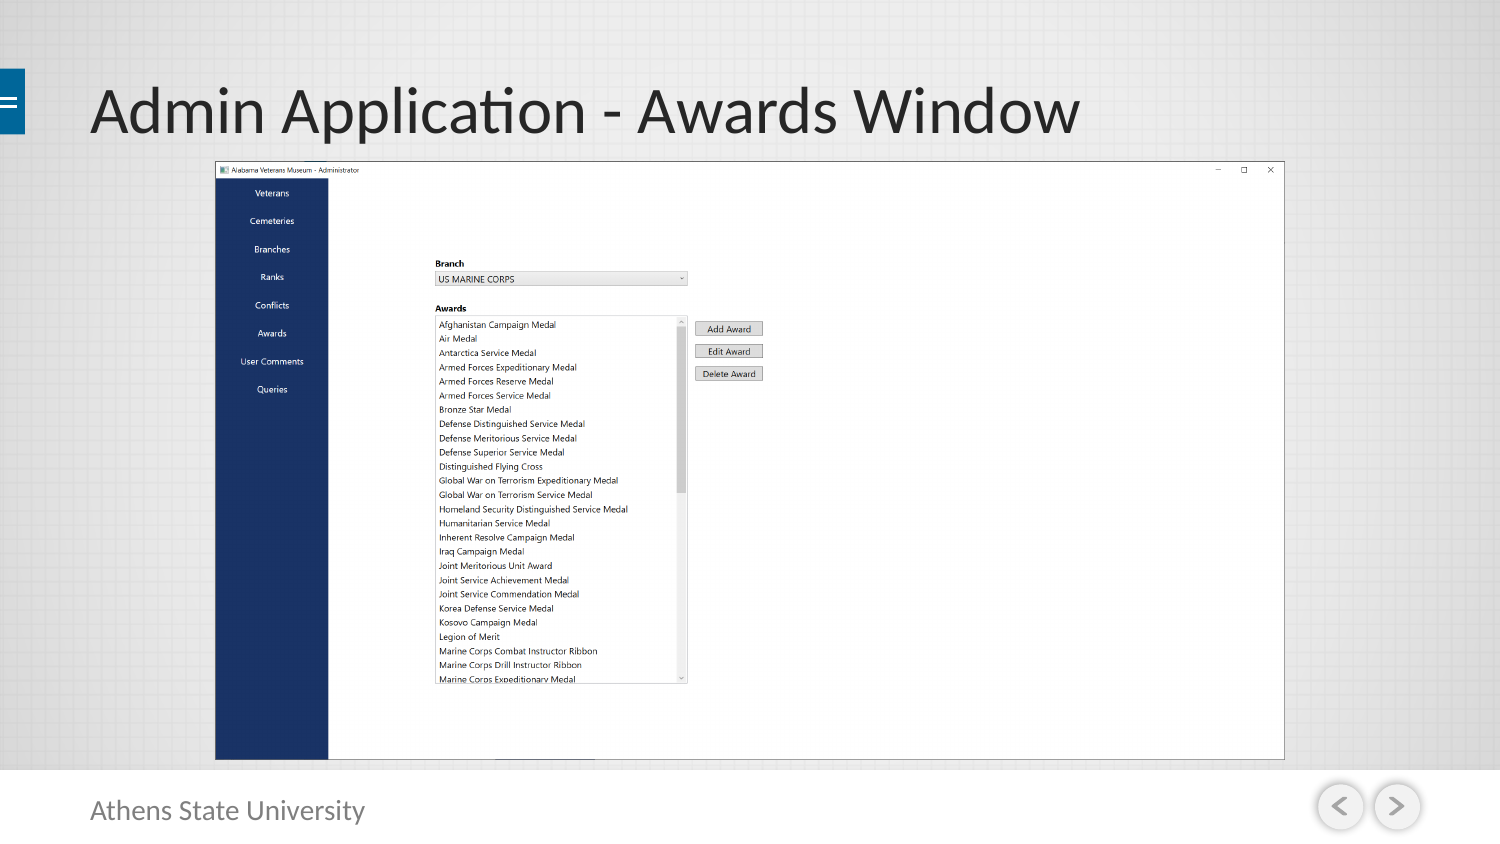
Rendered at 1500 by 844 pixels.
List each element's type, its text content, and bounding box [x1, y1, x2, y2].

picture [0, 0, 1500, 770]
footer Athens State University [75, 784, 1163, 833]
title Admin Application - Awards Window [75, 71, 1425, 142]
